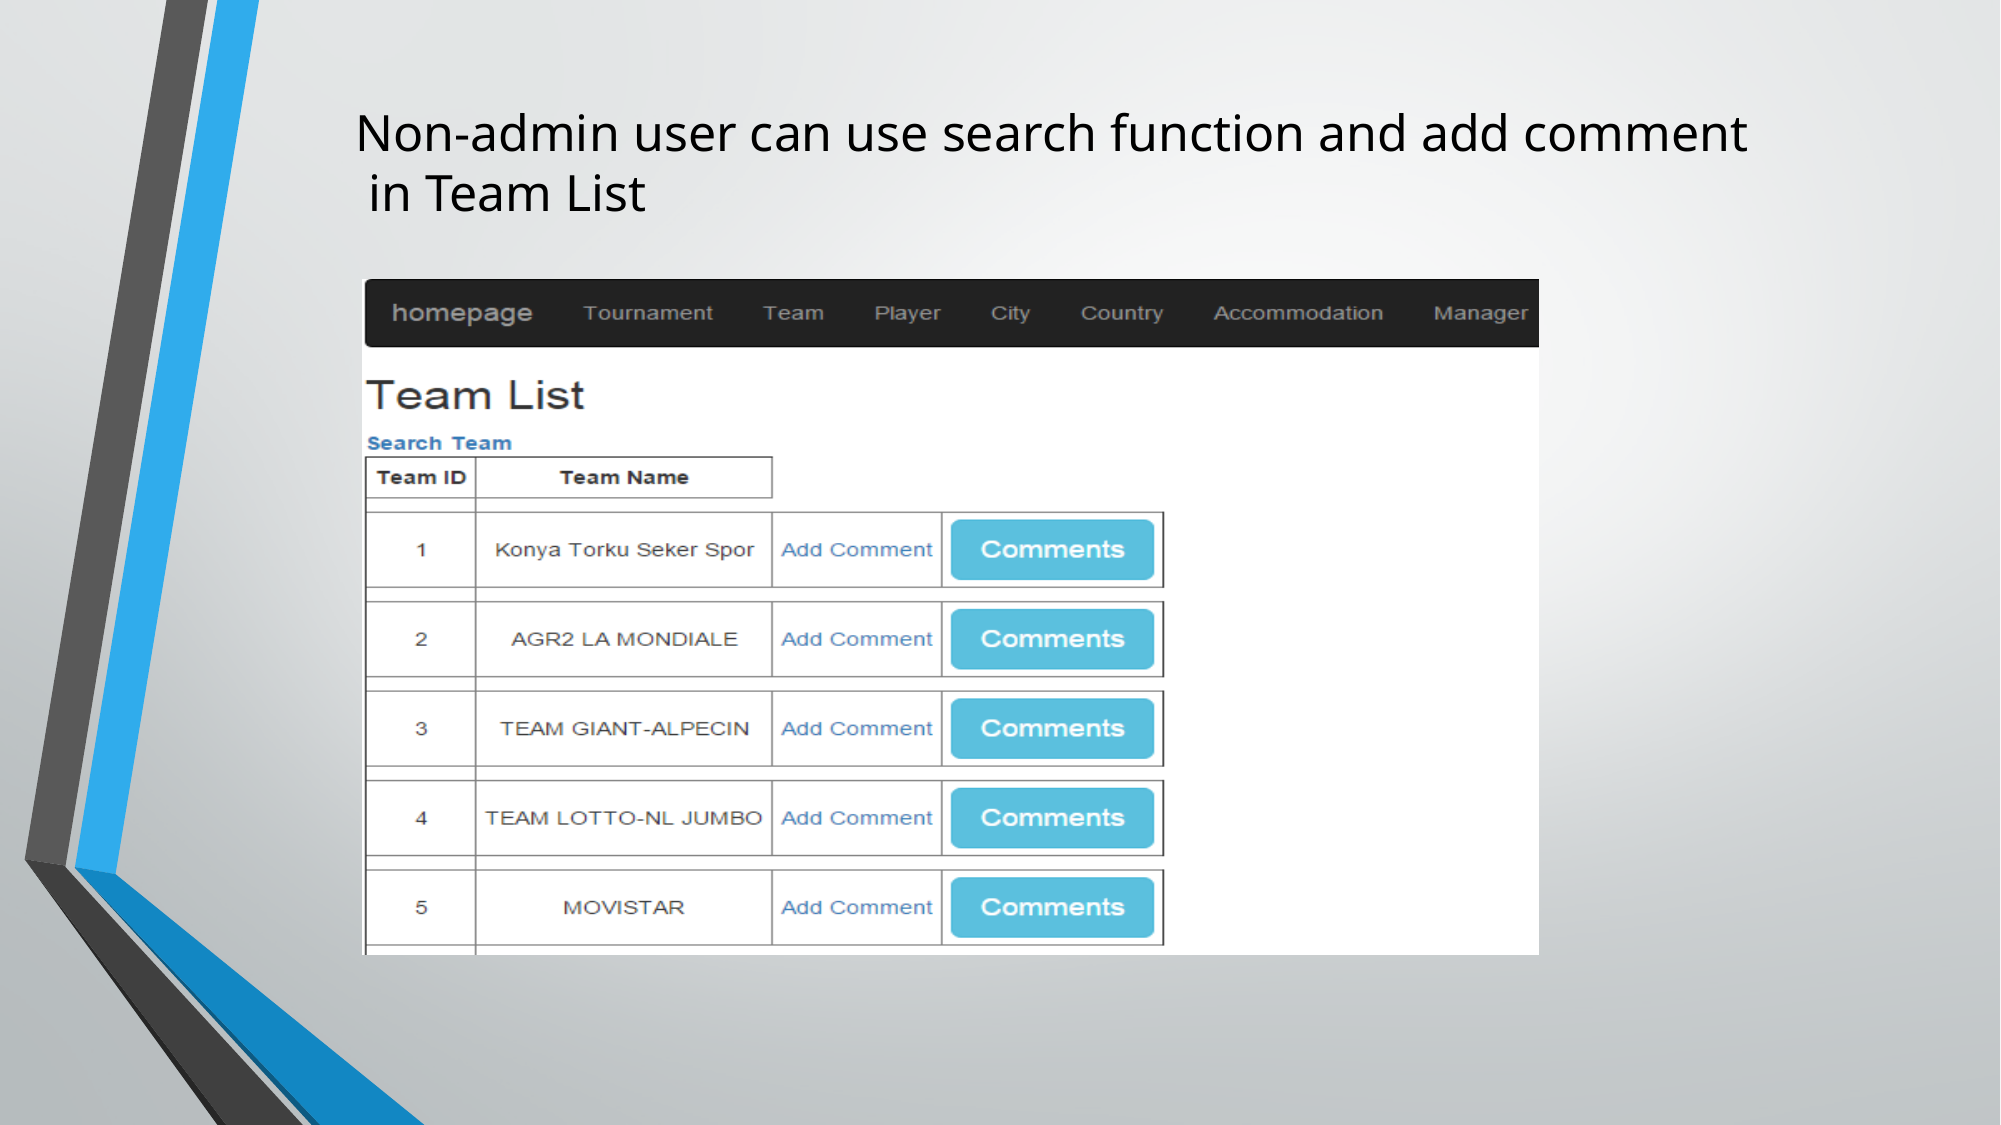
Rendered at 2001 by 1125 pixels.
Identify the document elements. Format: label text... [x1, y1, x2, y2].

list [361, 279, 1539, 956]
title Non-admin user can use search function and add comment in Team List [340, 17, 1984, 305]
